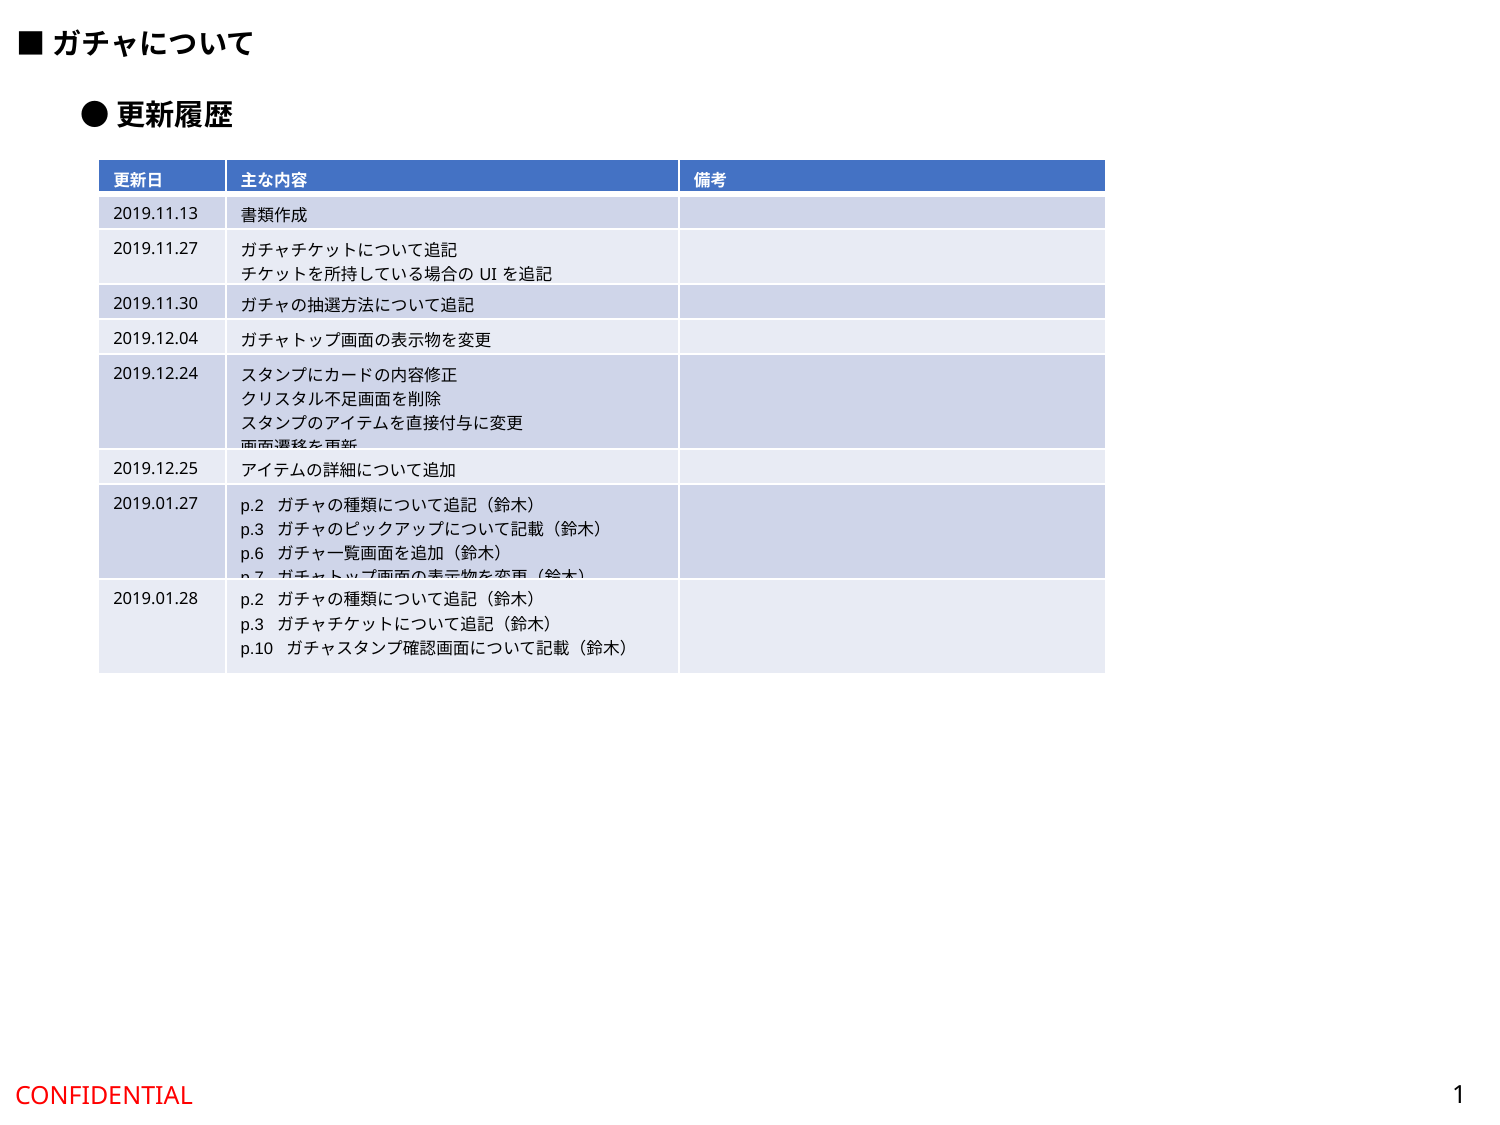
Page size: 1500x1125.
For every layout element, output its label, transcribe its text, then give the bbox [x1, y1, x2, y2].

text_box ●更新履歴 [65, 88, 249, 139]
table_cell 2019.11.30 [99, 285, 225, 318]
table_cell [680, 285, 1105, 318]
table_cell [680, 450, 1105, 483]
table_cell 2019.01.27 [99, 485, 225, 578]
table_cell [680, 230, 1105, 283]
table_cell 2019.11.27 [99, 230, 225, 283]
table_cell スタンプにカードの内容修正 クリスタル不足画面を削除 スタンプのアイテムを直接付与に変更 画面遷移を更新 [227, 355, 678, 448]
footer CONFIDENTIAL [0, 1065, 507, 1125]
table_header 備考 [680, 160, 1105, 191]
table_cell アイテムの詳細について追加 [227, 450, 678, 483]
table_header 更新日 [99, 160, 225, 191]
table_cell 書類作成 [227, 197, 678, 228]
table_cell p.2 ガチャの種類について追記（鈴木） p.3 ガチャのピックアップについて記載（鈴木） p.6 ガチャ一覧画面を追加（鈴木） p.7 ガチャトップ画面の表示物を変更（鈴木） [227, 485, 678, 578]
table_cell [680, 355, 1105, 448]
table_cell [680, 197, 1105, 228]
table_cell p.2 ガチャの種類について追記（鈴木） p.3 ガチャチケットについて追記（鈴木） p.10 ガチャスタンプ確認画面について記載（鈴木） [227, 580, 678, 673]
table_cell 2019.12.24 [99, 355, 225, 448]
table_header 主な内容 [227, 160, 678, 191]
text_box ■ガチャについて [1, 17, 271, 68]
table_cell [680, 485, 1105, 578]
table_cell 2019.12.25 [99, 450, 225, 483]
table_cell [680, 320, 1105, 353]
table_cell 2019.11.13 [99, 197, 225, 228]
table_cell ガチャチケットについて追記 チケットを所持している場合のUIを追記 [227, 230, 678, 283]
table_cell ガチャトップ画面の表示物を変更 [227, 320, 678, 353]
table_cell [680, 580, 1105, 673]
table_cell ガチャの抽選方法について追記 [227, 285, 678, 318]
table_cell 2019.01.28 [99, 580, 225, 673]
table_cell 2019.12.04 [99, 320, 225, 353]
slide_number 1 [1143, 1065, 1482, 1125]
